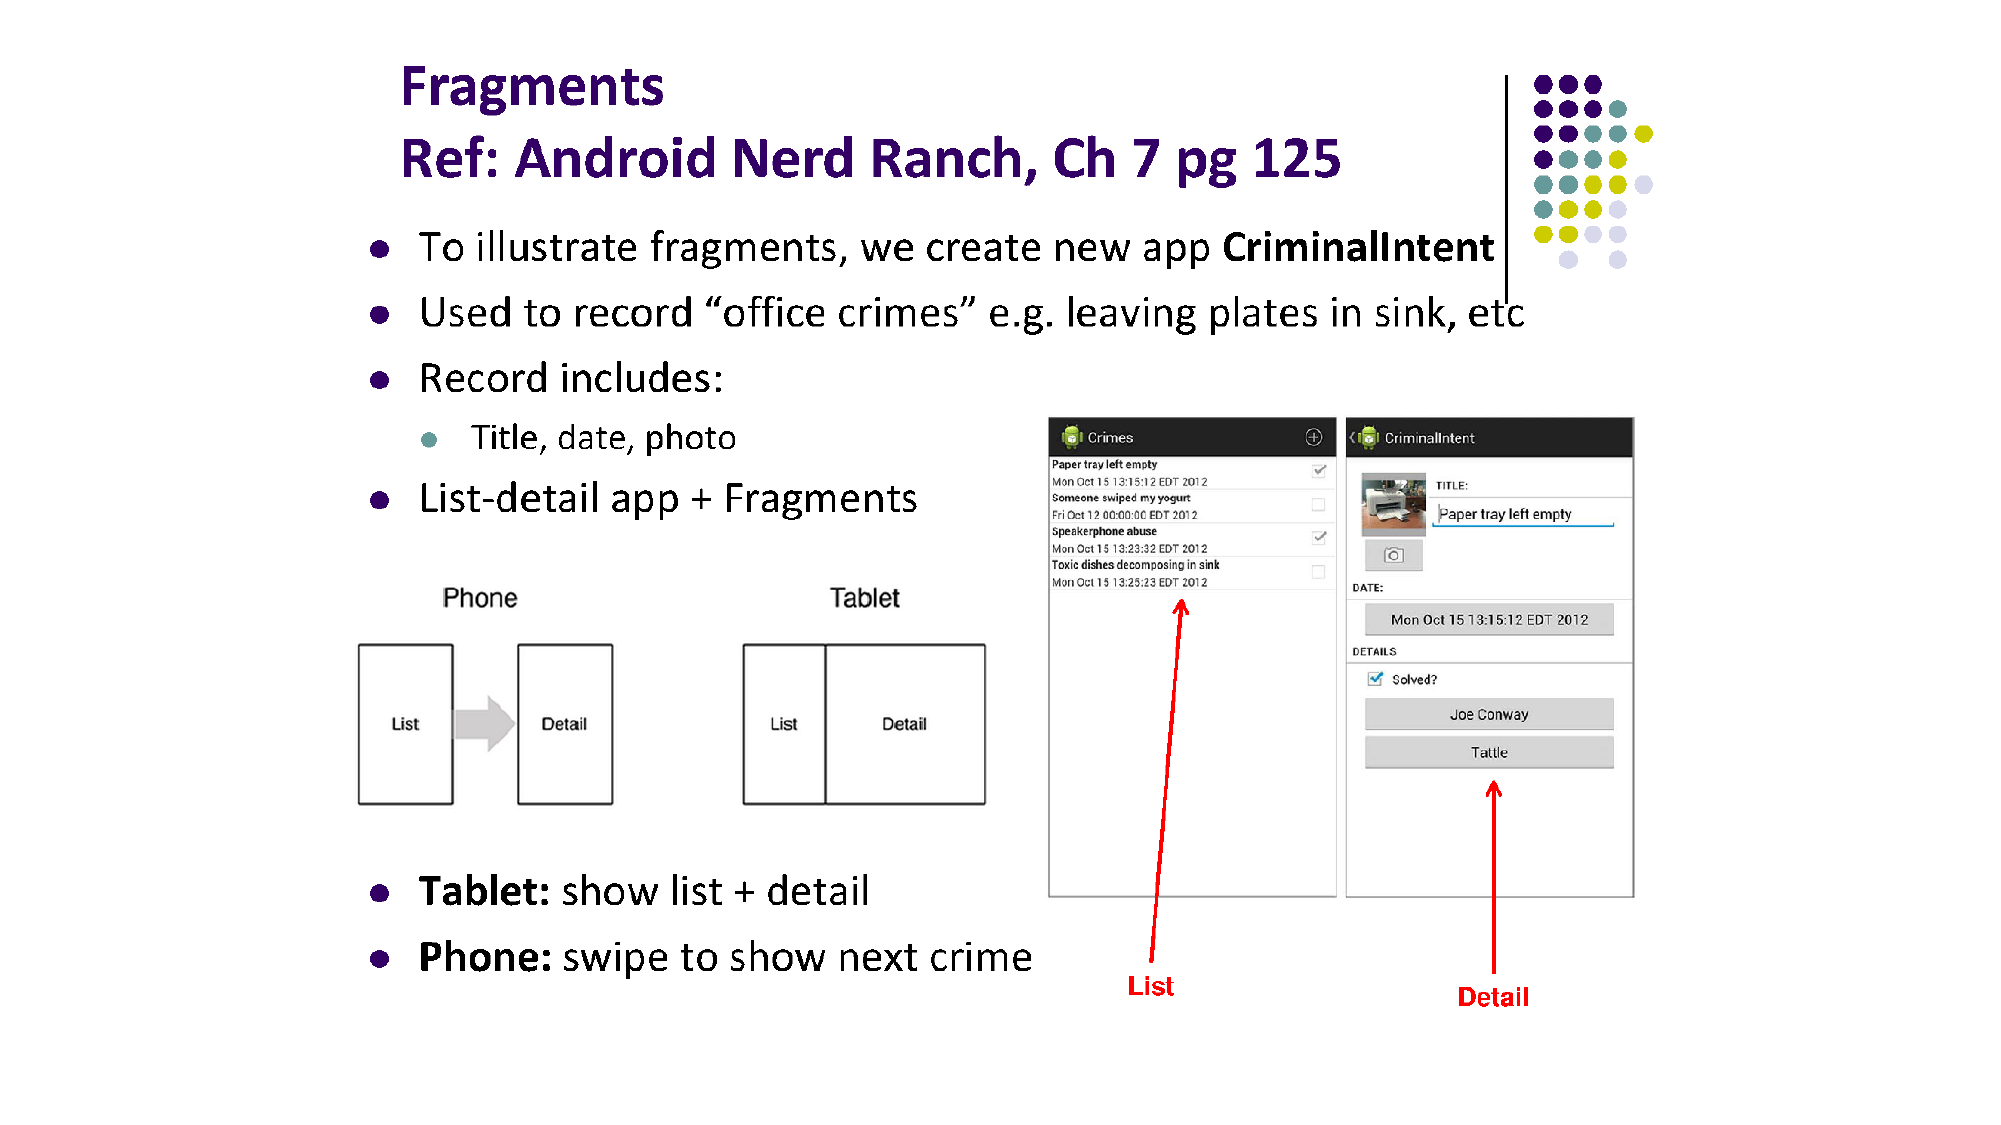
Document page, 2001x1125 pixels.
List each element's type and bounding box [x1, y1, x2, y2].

picture [249, 0, 1750, 1125]
